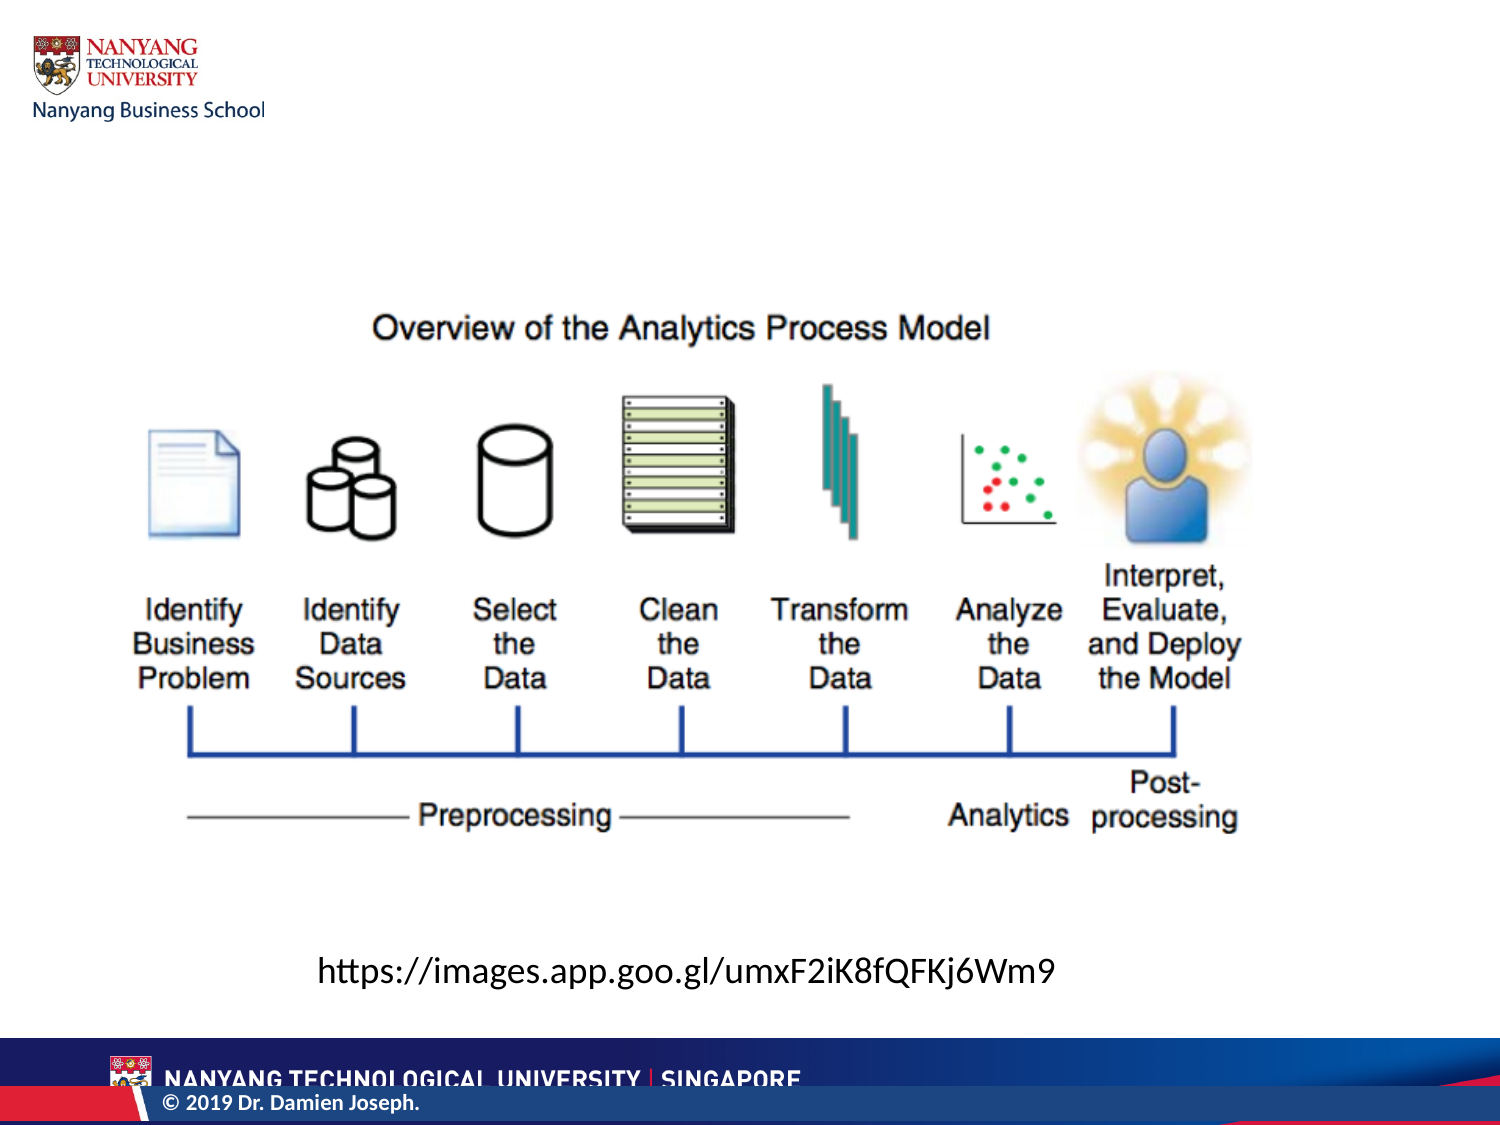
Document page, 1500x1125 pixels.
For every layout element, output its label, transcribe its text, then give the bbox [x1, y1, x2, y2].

picture [0, 1038, 1500, 1125]
text_box https://images.app.goo.gl/umxF2iK8fQFKj6Wm9 [302, 938, 1500, 999]
picture [32, 36, 264, 122]
picture [61, 288, 1337, 870]
